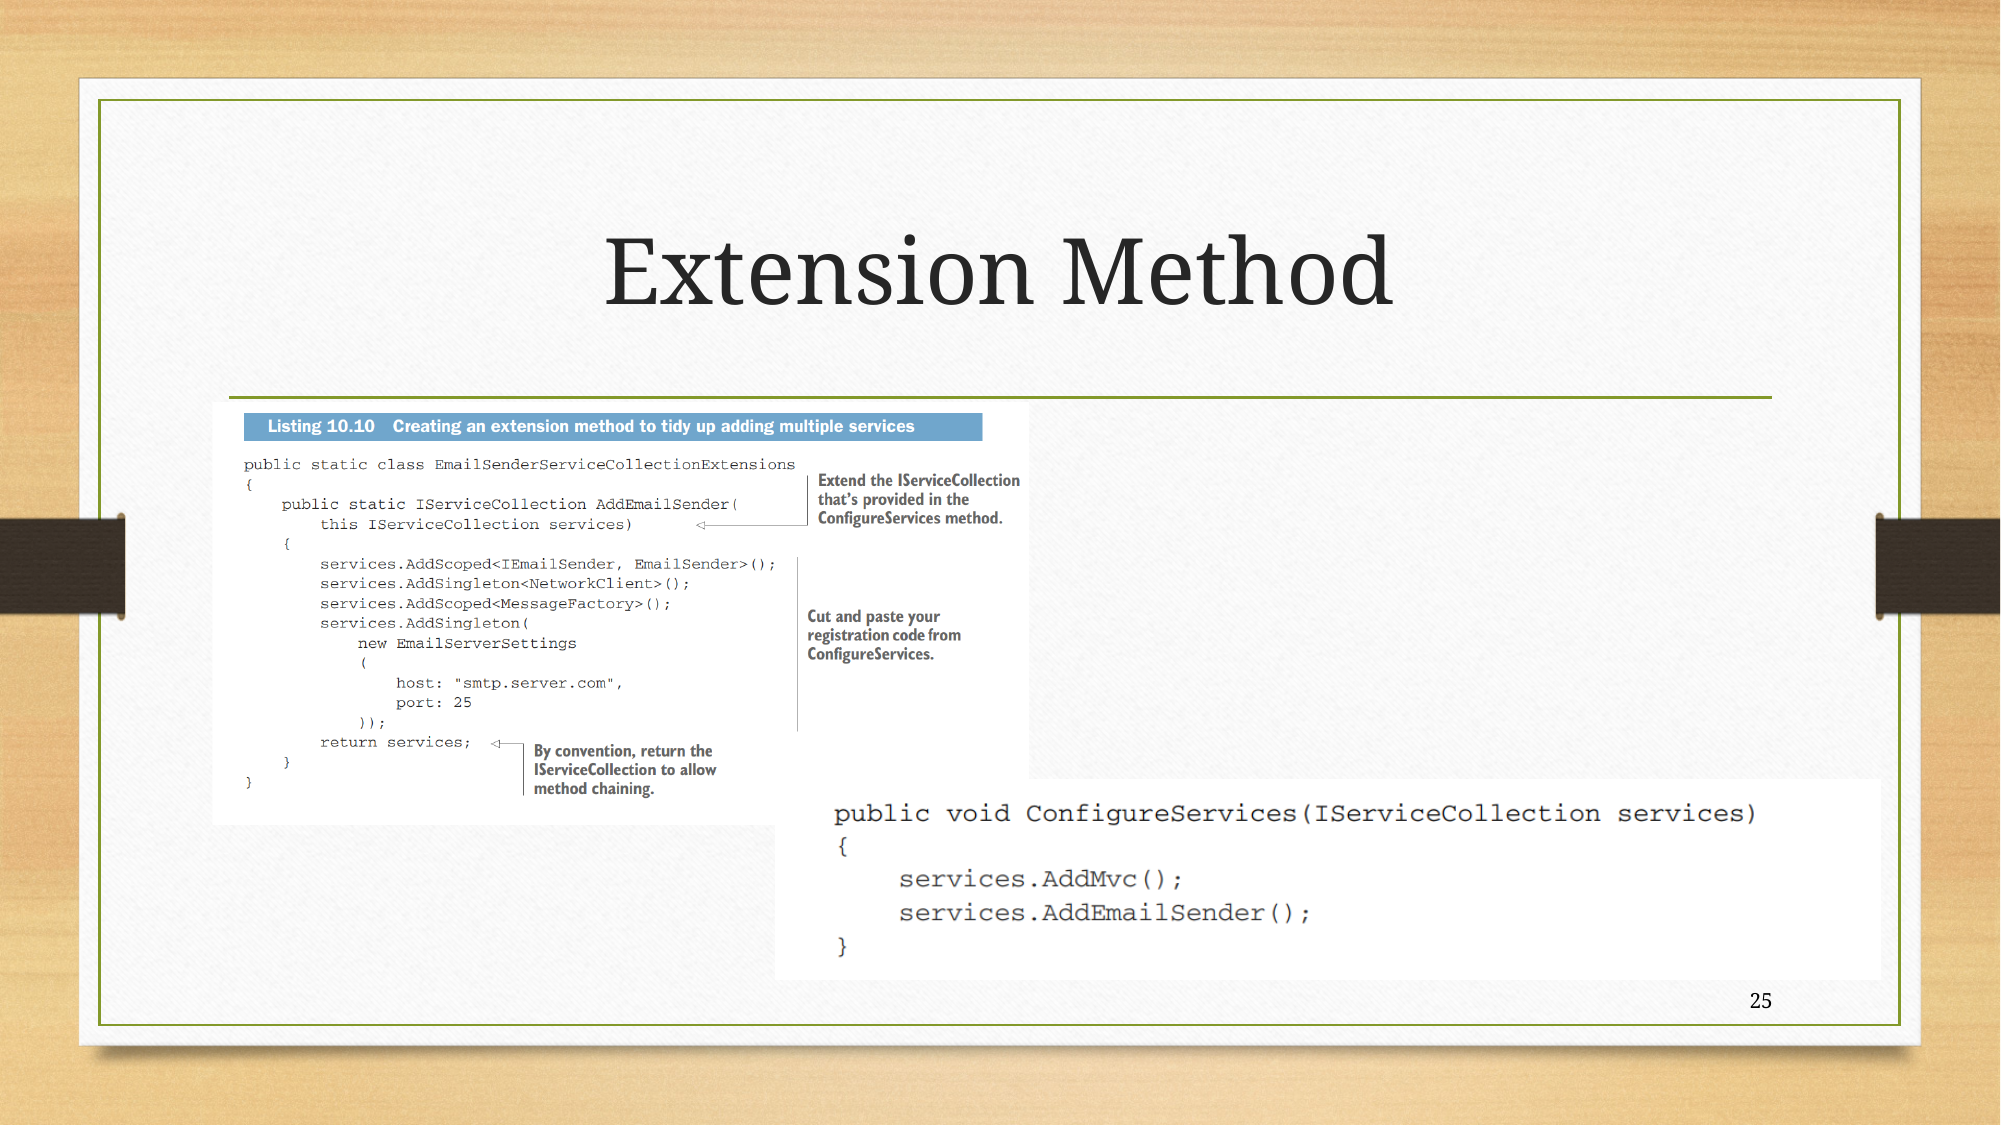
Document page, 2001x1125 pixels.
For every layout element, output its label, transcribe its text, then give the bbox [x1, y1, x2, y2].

slide_number 25 [1698, 980, 1788, 1025]
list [212, 401, 1030, 826]
picture [0, 0, 2001, 1125]
title Extension Method [212, 161, 1788, 375]
